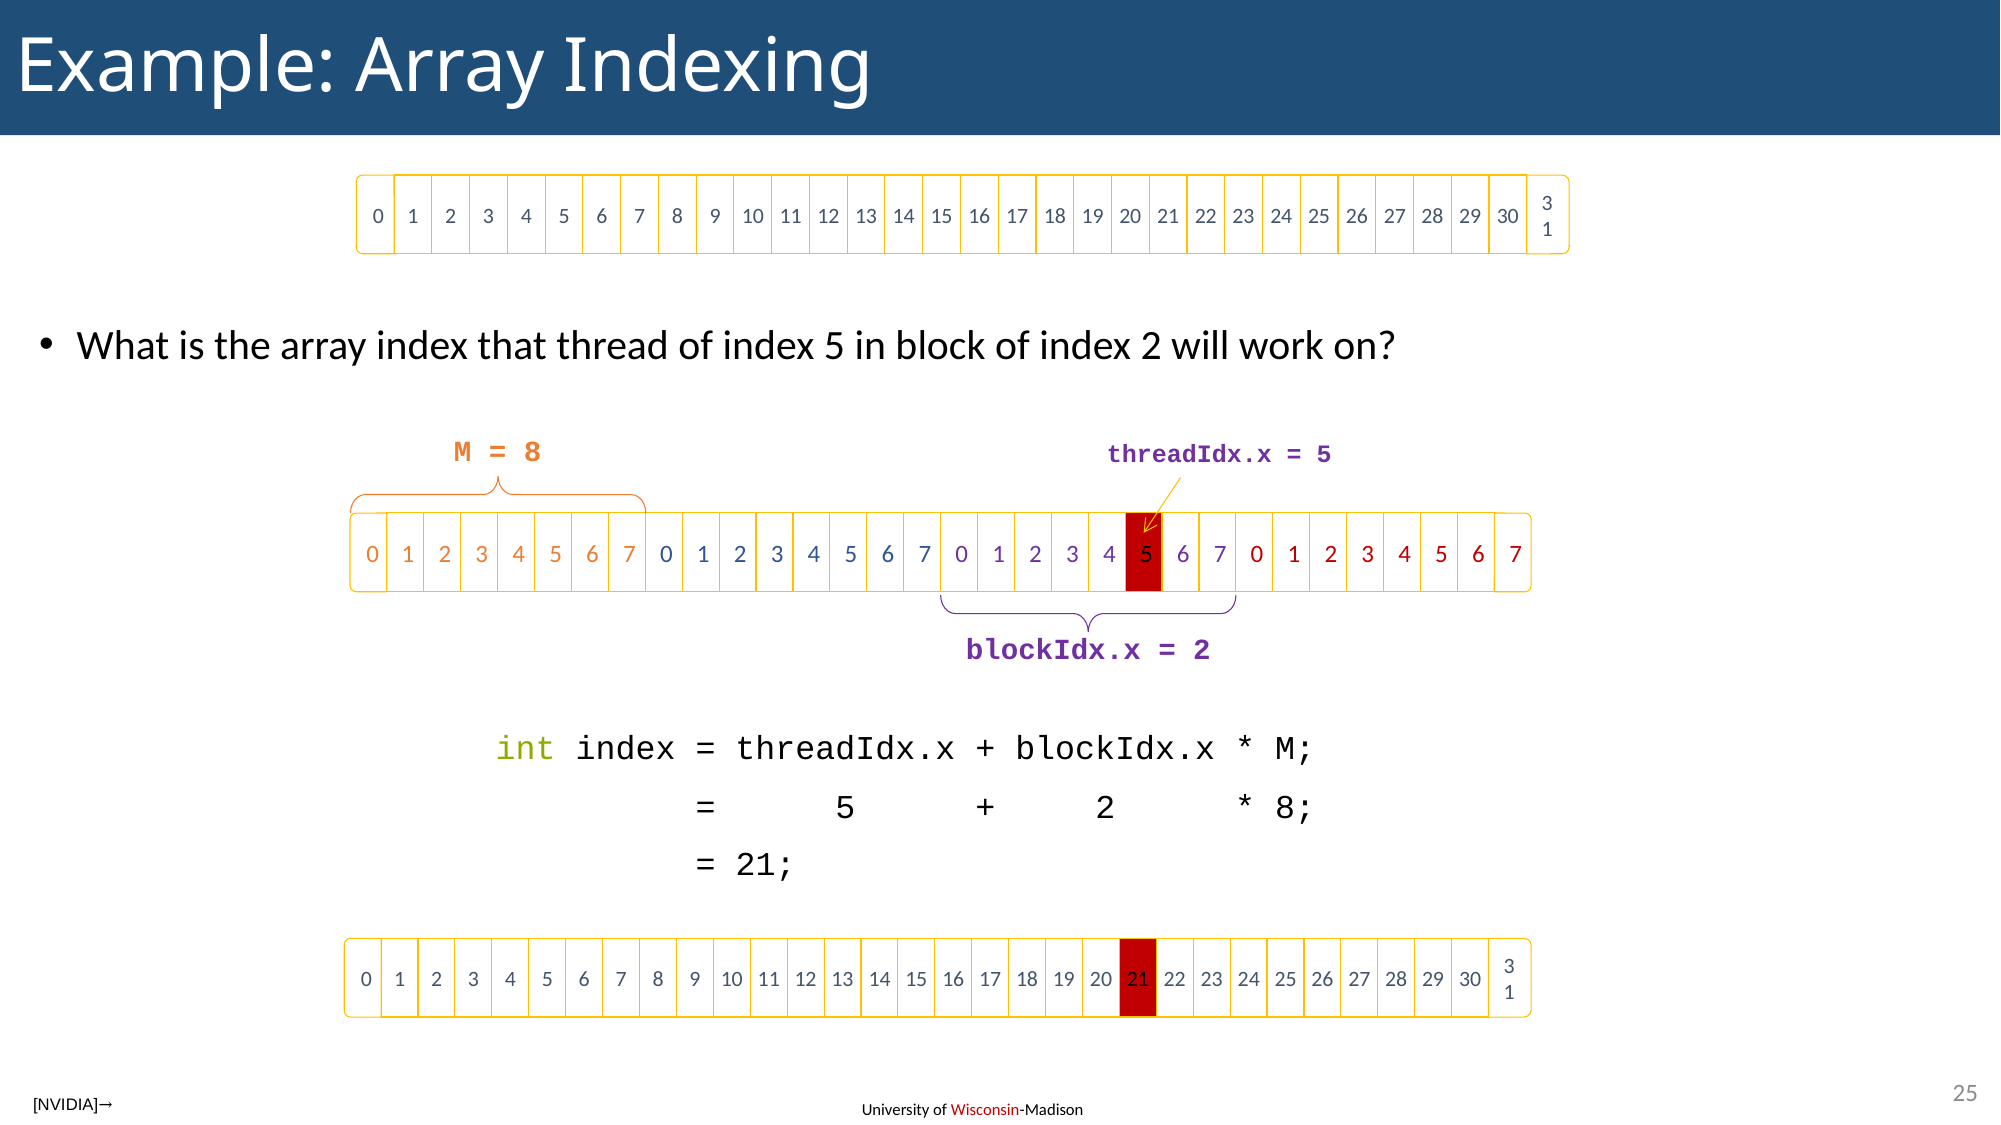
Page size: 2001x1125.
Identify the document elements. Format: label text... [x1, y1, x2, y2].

text_box [350, 476, 647, 512]
list int index = threadIdx.x + blockIdx.x * M; = 5 + 2 * 8; = 21; [330, 716, 1704, 903]
text_box [NVIDIA]→ [18, 1086, 128, 1122]
title Example: Array Indexing [0, 0, 2000, 136]
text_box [349, 512, 1532, 592]
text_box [356, 174, 1570, 254]
slide_number 25 [1879, 1069, 1994, 1114]
text_box blockIdx.x = 2 [940, 623, 1236, 673]
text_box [1143, 477, 1181, 533]
text_box M = 8 [350, 424, 646, 475]
list What is the array index that thread of index 5 in block of index 2 will work on? [24, 245, 1987, 1055]
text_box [344, 938, 1532, 1018]
text_box [940, 595, 1237, 623]
text_box threadIdx.x = 5 [1071, 429, 1367, 475]
